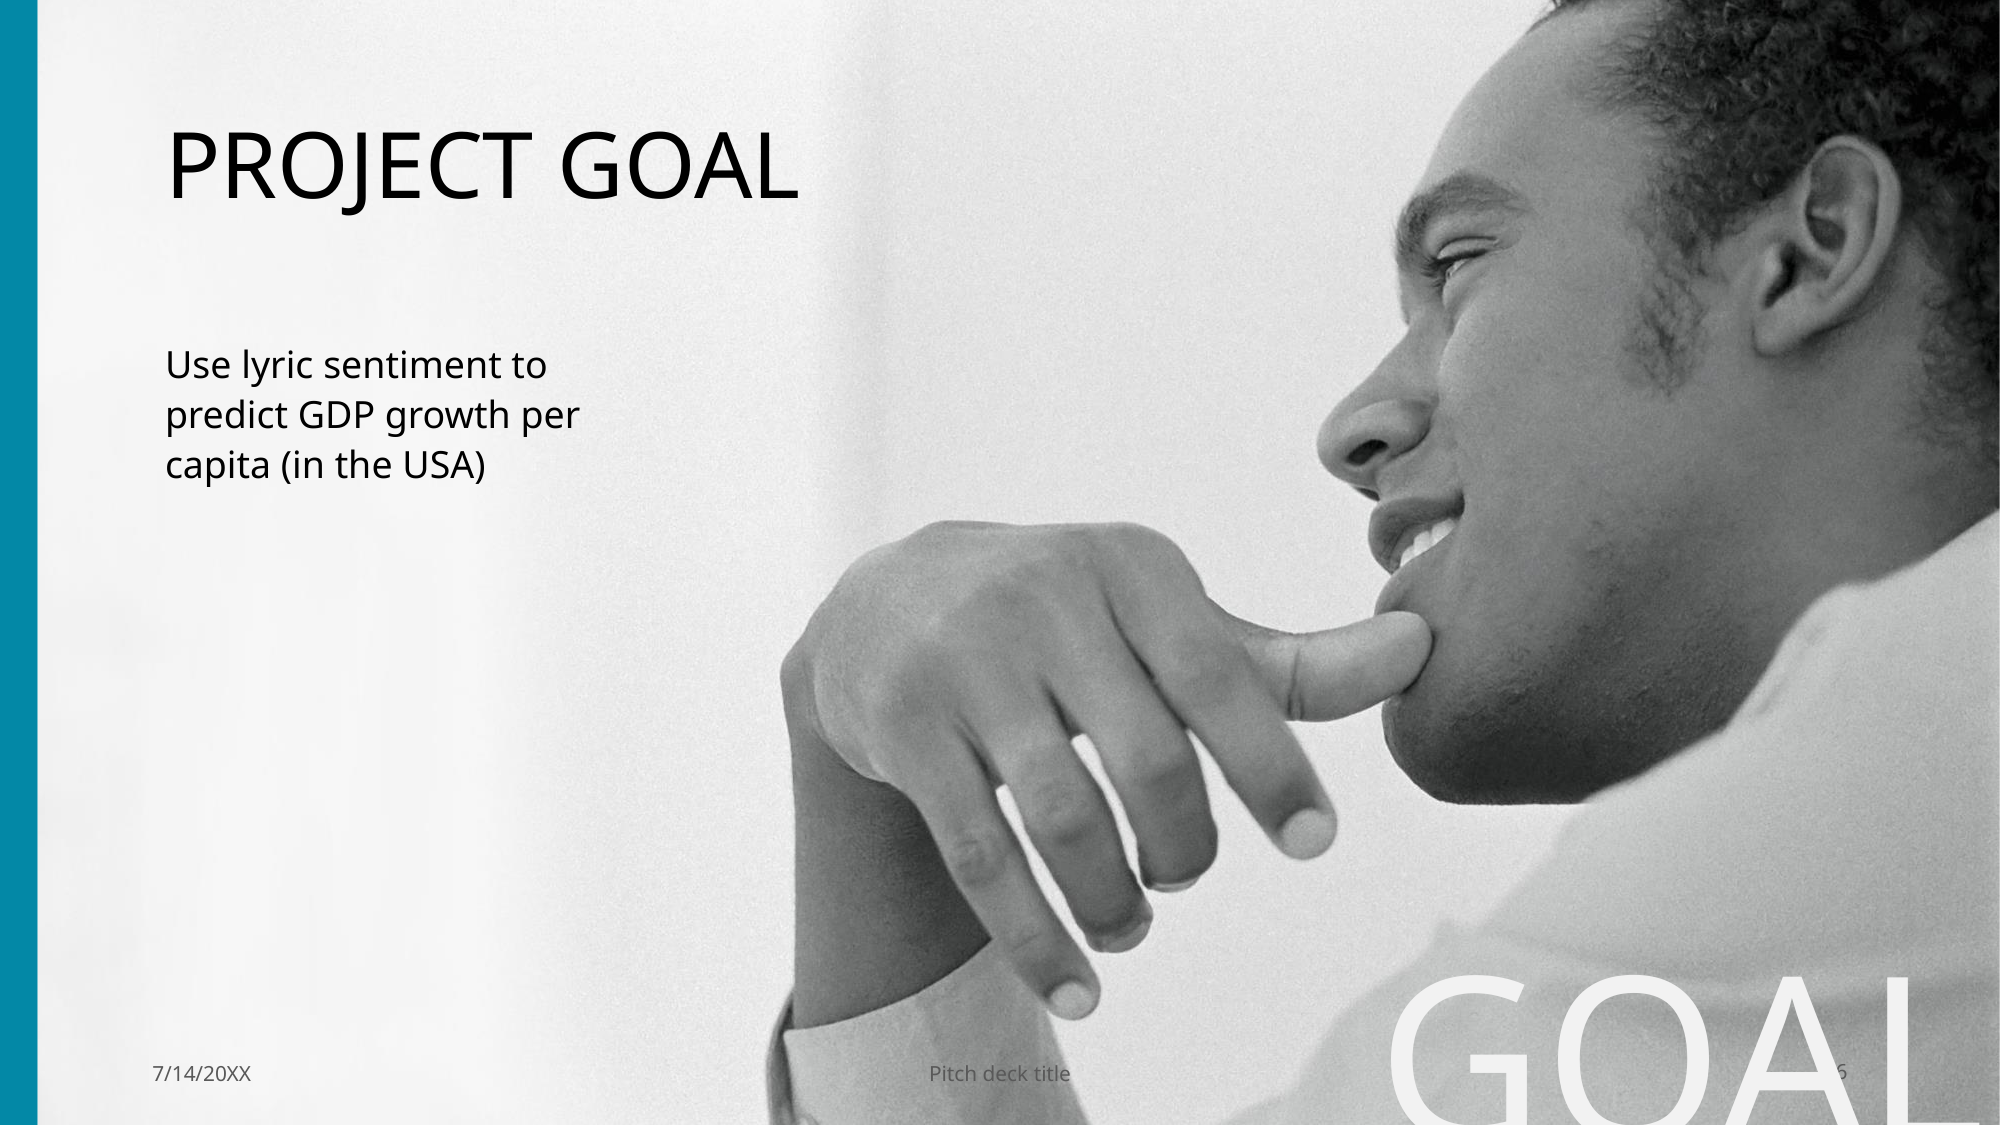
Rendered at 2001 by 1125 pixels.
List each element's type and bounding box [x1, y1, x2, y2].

picture [38, 0, 2000, 1125]
text_box [0, 0, 37, 1125]
